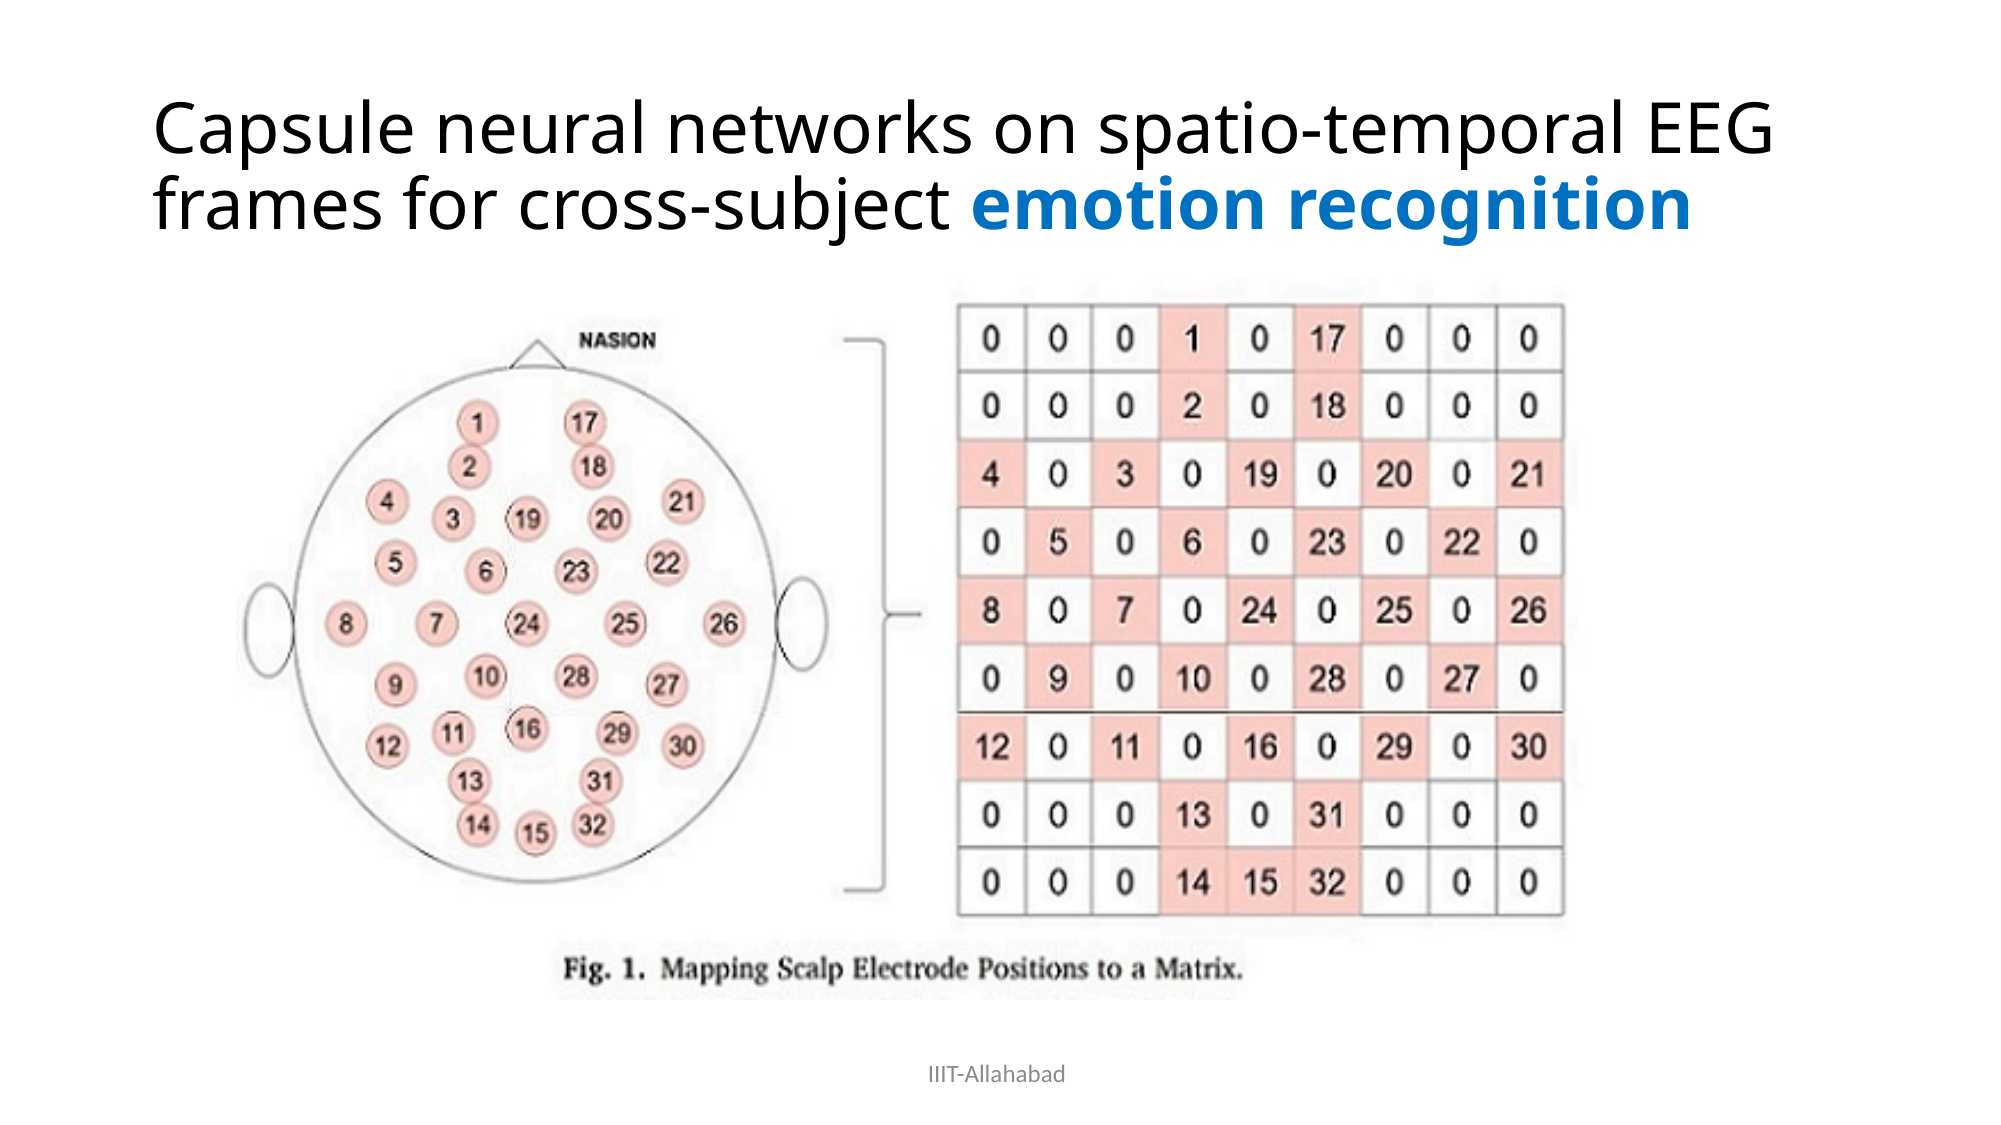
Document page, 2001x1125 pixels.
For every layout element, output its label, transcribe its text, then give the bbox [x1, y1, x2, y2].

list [236, 276, 1606, 1000]
title Capsule neural networks on spatio-temporal EEG frames for cross-subject emotion recognition [137, 59, 1863, 278]
footer IIIT-Allahabad [662, 1042, 1338, 1103]
